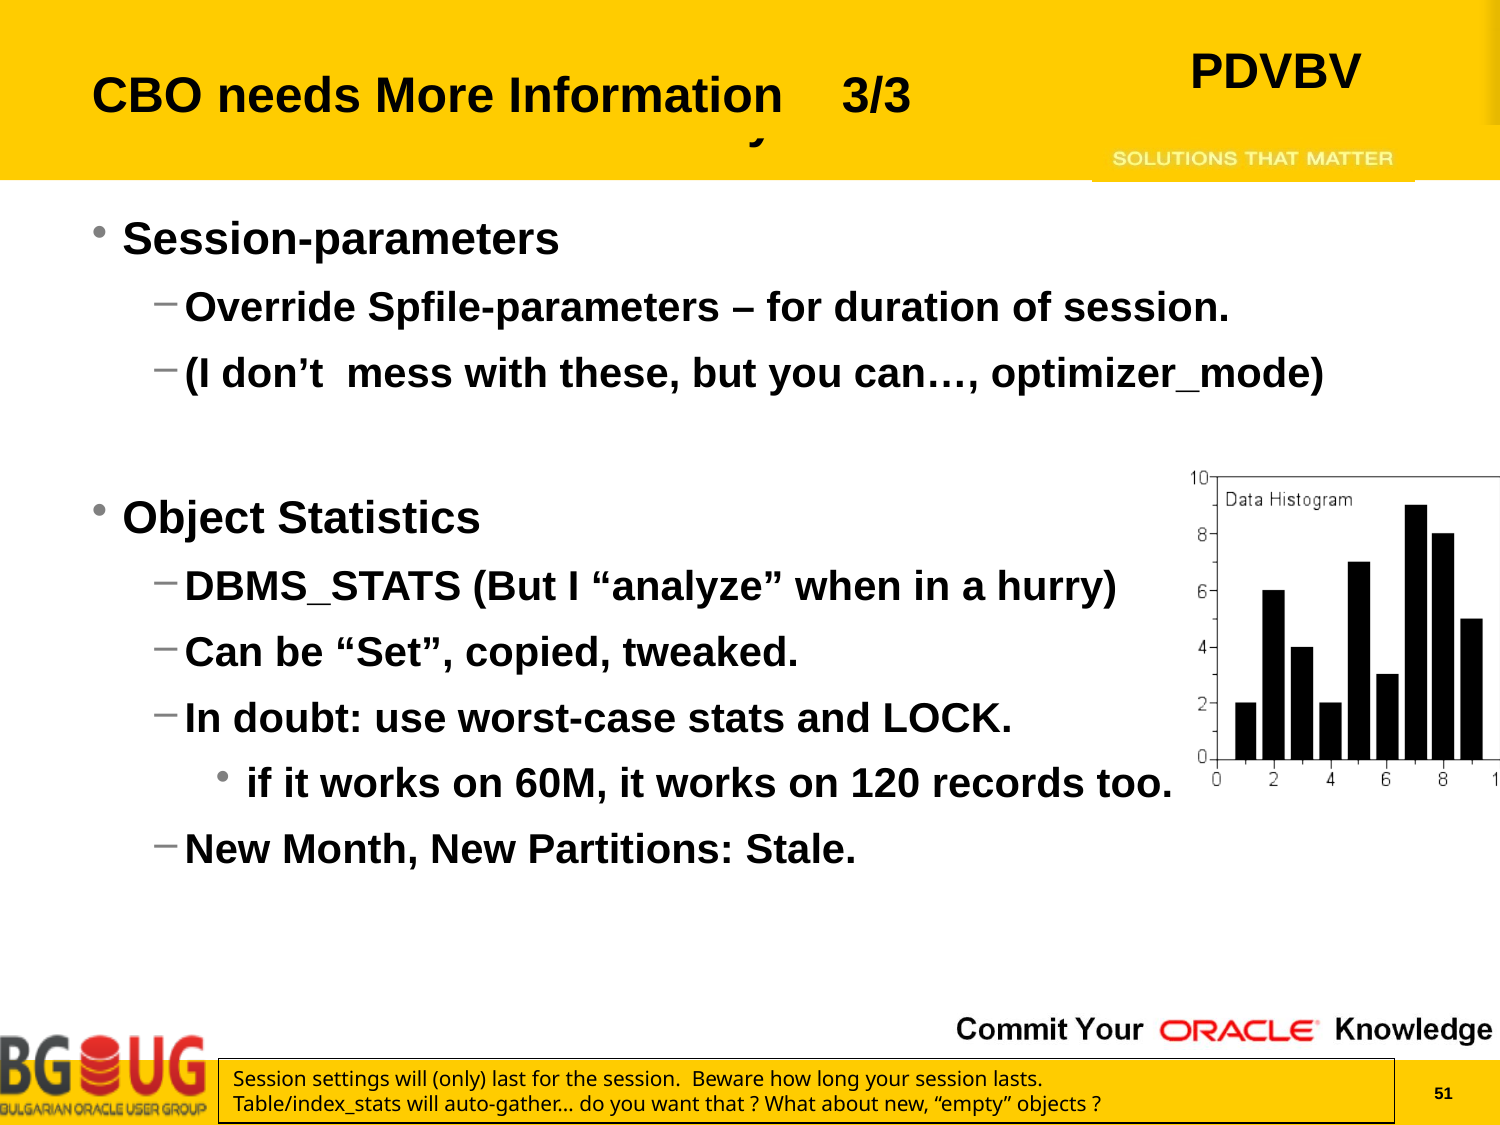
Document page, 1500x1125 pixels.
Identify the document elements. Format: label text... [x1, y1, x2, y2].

slide_number 51 [1409, 1074, 1468, 1100]
picture [1137, 445, 1500, 856]
picture [952, 1011, 1500, 1050]
title CBO needs More Information 3/3 [76, 45, 1028, 139]
picture [1092, 137, 1415, 182]
text_box Session settings will (only) last for the session. Beware how long your session lasts. Table/index_stats will auto-gather… do you want that ? What about new, “empty” objects ? [218, 1058, 1395, 1123]
list Session-parameters Override Spfile-parameters – for duration of session. (I don’t mess with these, but you can…, optimizer_mode) Object Statistics DBMS_STATS (But I “analyze” when in a hurry) Can be “Set”, copied, tweaked. In doubt: use worst-case stats and LOCK. if it works on 60M, it works on 120 records too. New Month, New Partitions: Stale. [76, 207, 1436, 966]
picture [0, 1034, 207, 1121]
picture [1160, 0, 1500, 125]
